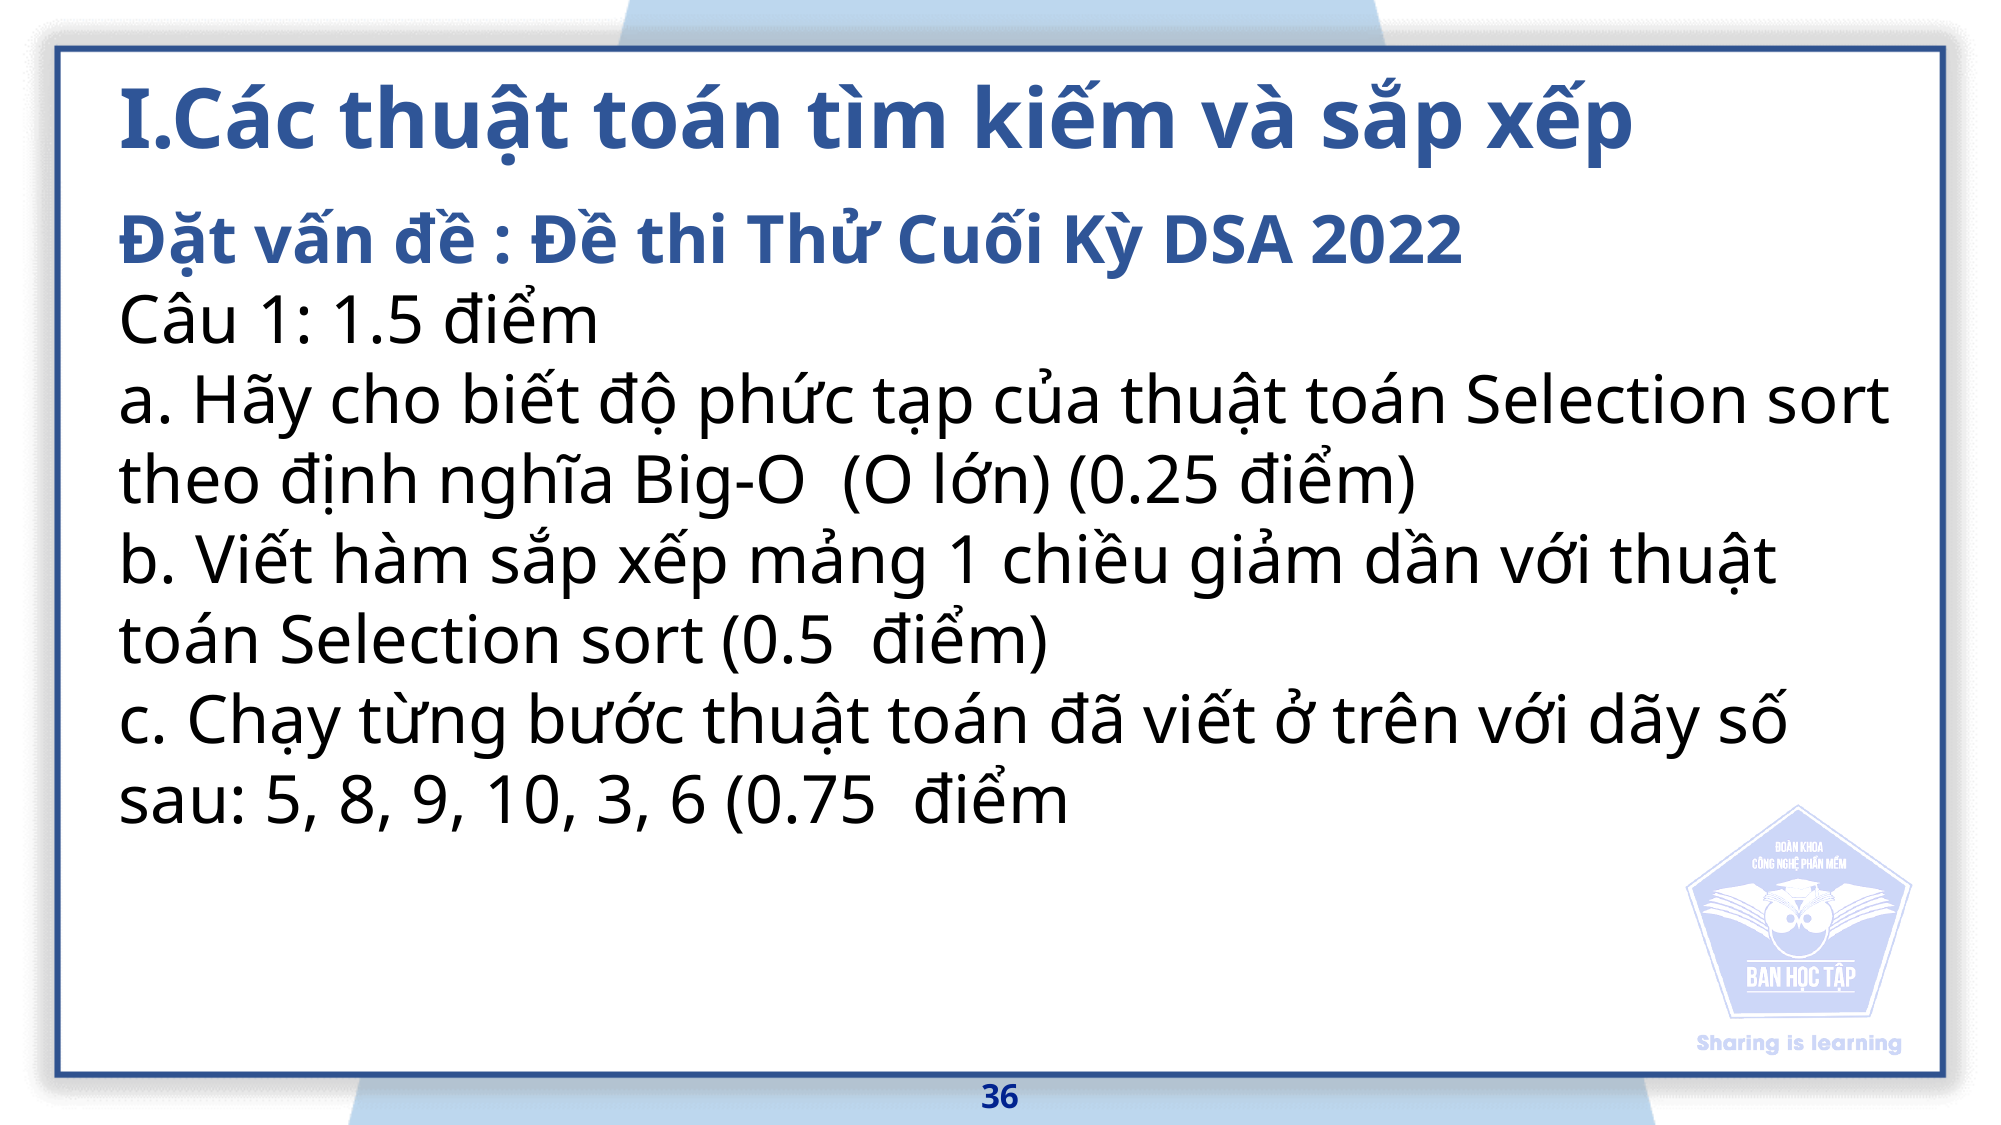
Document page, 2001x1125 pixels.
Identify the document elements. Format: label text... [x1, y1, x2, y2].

title I.Các thuật toán tìm kiếm và sắp xếp [104, 54, 1896, 189]
text_box Đặt vấn đề : Đề thi Thử Cuối Kỳ DSA 2022 Câu 1: 1.5 điểm a. Hãy cho biết độ phức tạp của thuật toán Selection sort theo định nghĩa Big-O (O lớn) (0.25 điểm) b. Viết hàm sắp xếp mảng 1 chiều giảm dần với thuật toán Selection sort (0.5 điểm) c. Chạy từng bước thuật toán đã viết ở trên với dãy số sau: 5, 8, 9, 10, 3, 6 (0.75 điểm [104, 189, 1925, 924]
picture [0, 0, 2001, 1125]
slide_number 36 [774, 1070, 1225, 1125]
